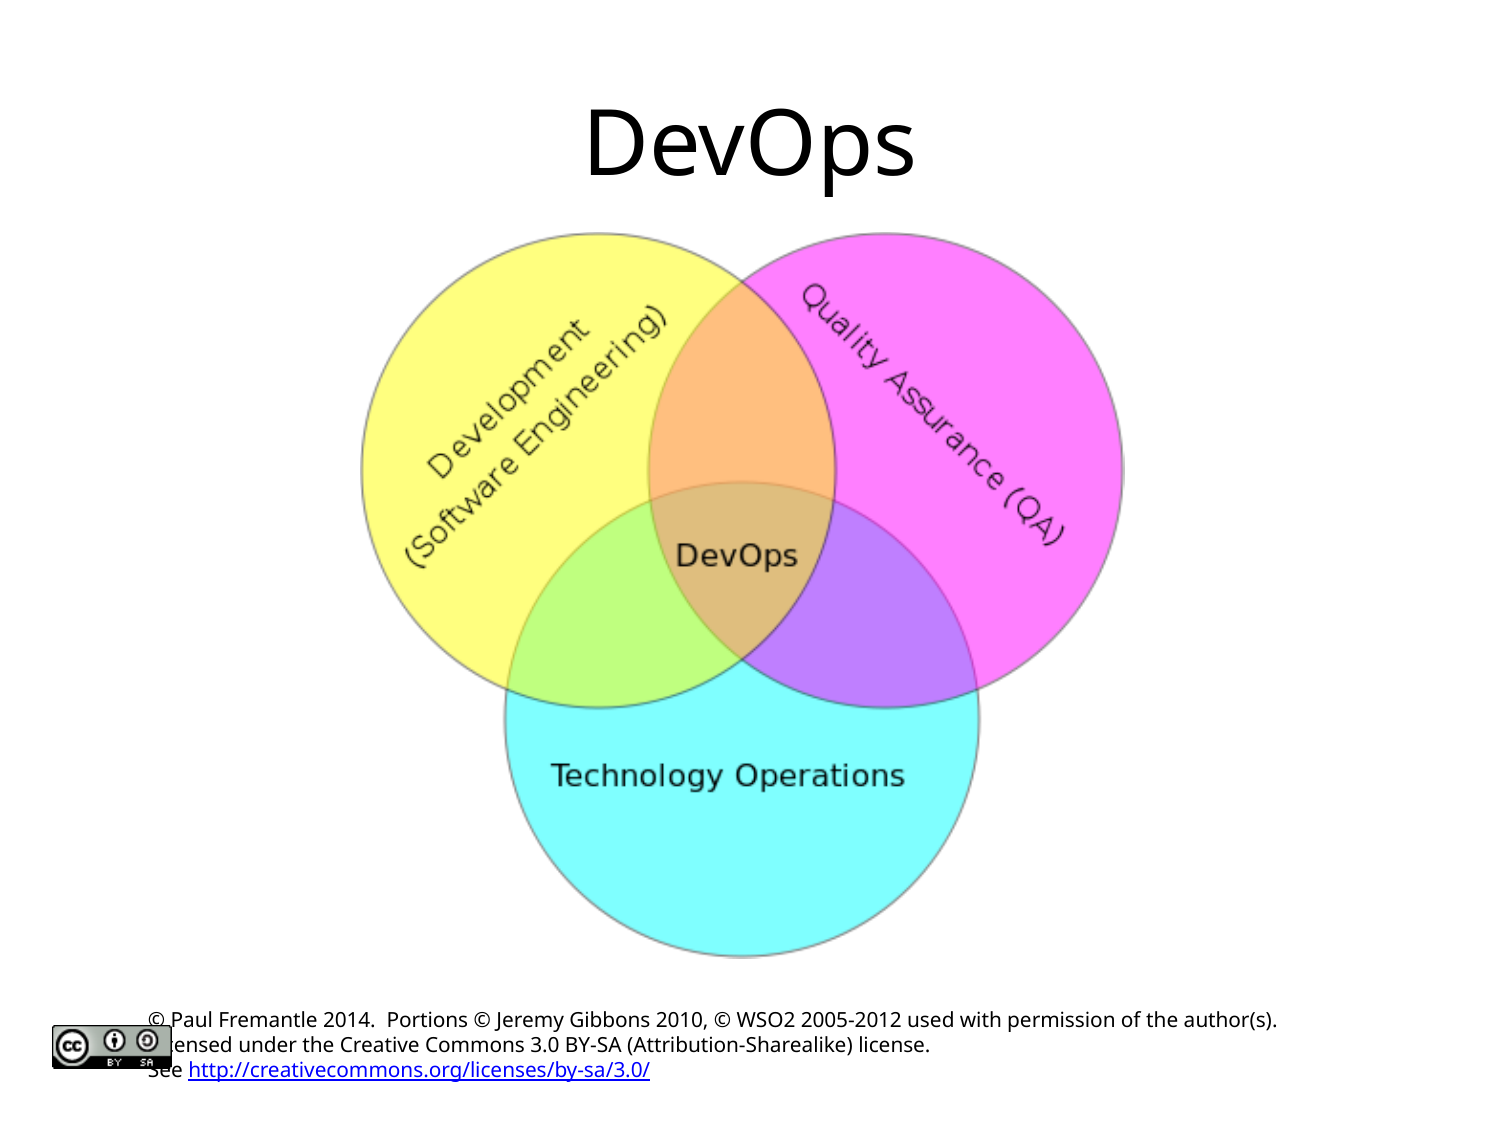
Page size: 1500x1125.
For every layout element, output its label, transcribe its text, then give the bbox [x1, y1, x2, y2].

title DevOps [75, 45, 1425, 233]
picture [360, 232, 1125, 959]
picture [52, 1025, 172, 1069]
